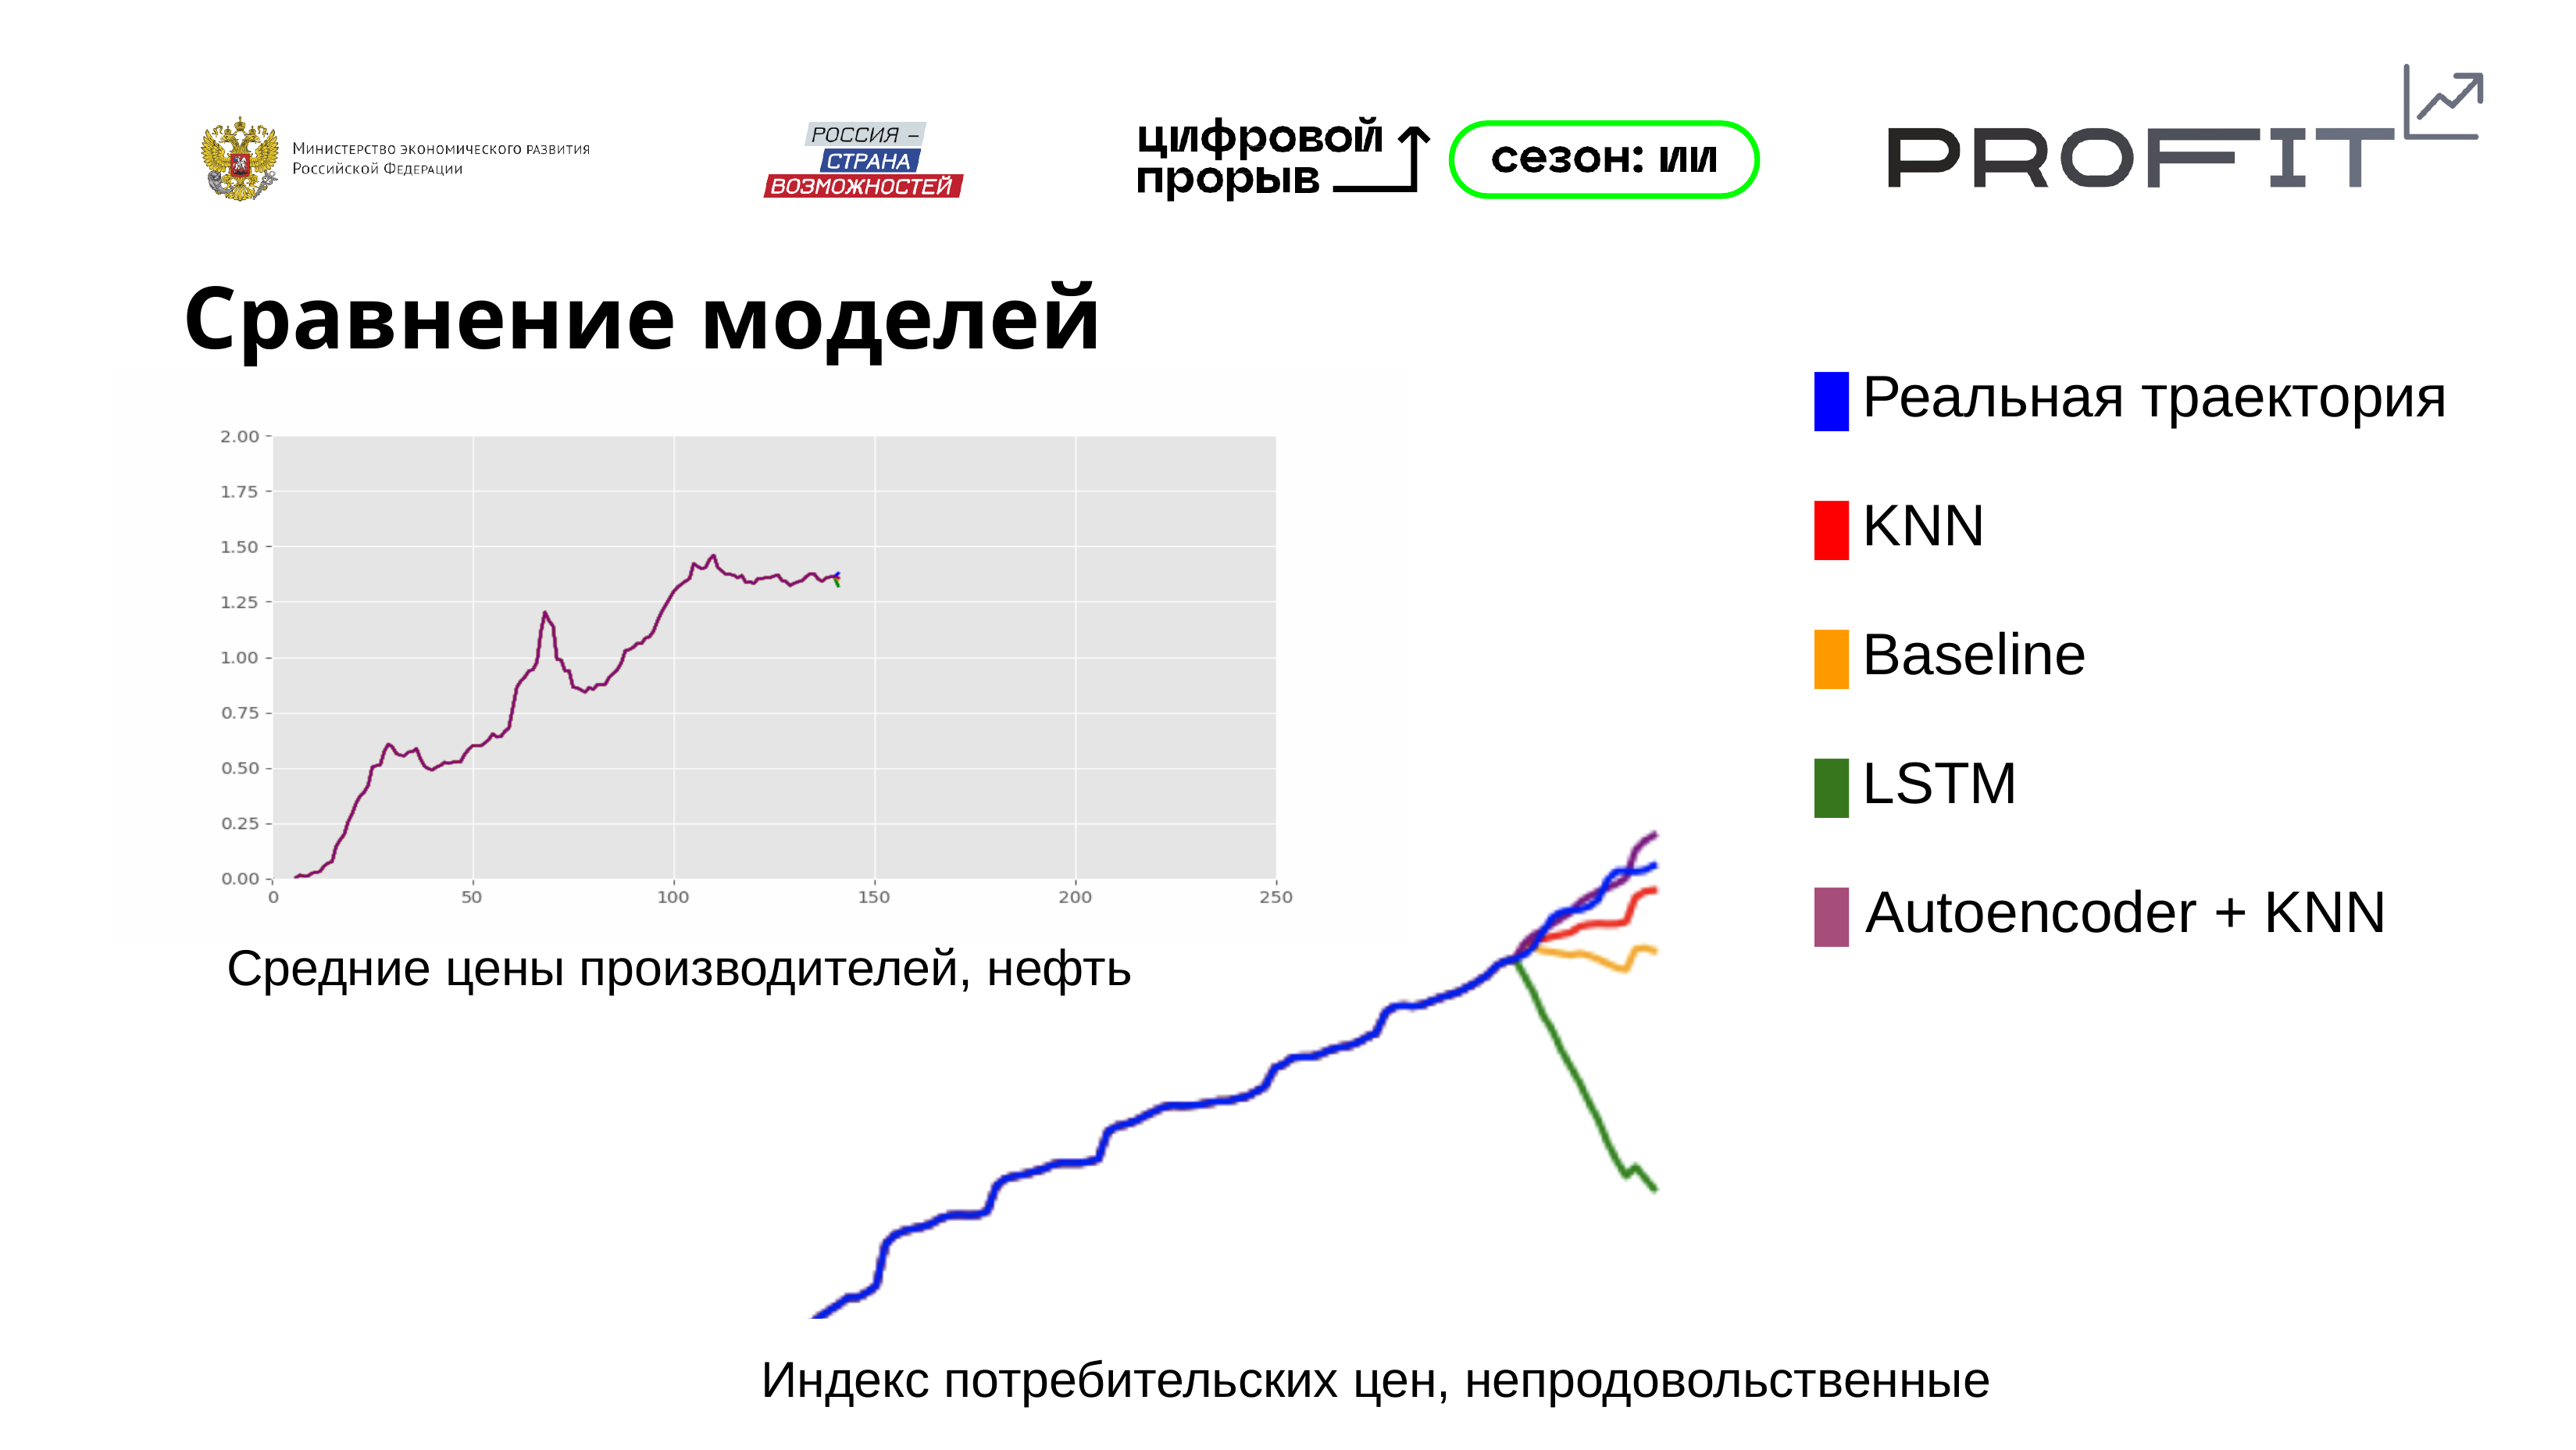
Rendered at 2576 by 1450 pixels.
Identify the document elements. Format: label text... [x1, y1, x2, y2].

picture [1269, 126, 1296, 152]
picture [1492, 146, 1518, 173]
picture [110, 366, 1689, 1319]
picture [1691, 147, 1716, 172]
text_box Индекс потребительских цен, непродовольственные [749, 1334, 2152, 1420]
picture [1633, 146, 1643, 173]
picture [201, 116, 279, 202]
picture [1295, 167, 1319, 193]
picture [1520, 146, 1571, 173]
picture [1257, 167, 1280, 193]
text_box Средние цены производителей, нефть [215, 951, 745, 1008]
picture [1171, 127, 1197, 152]
title Сравнение моделей [180, 261, 1730, 505]
picture [1661, 147, 1686, 172]
picture [763, 122, 964, 198]
picture [1325, 126, 1352, 152]
picture [1867, 34, 2535, 208]
picture [294, 142, 589, 176]
picture [1197, 167, 1223, 193]
text_box █ Реальная траектория █ KNN █ Baseline █ LSTM █ Autoencoder + KNN [1803, 346, 2534, 956]
picture [1300, 127, 1323, 152]
picture [1574, 146, 1600, 173]
picture [1355, 127, 1382, 152]
